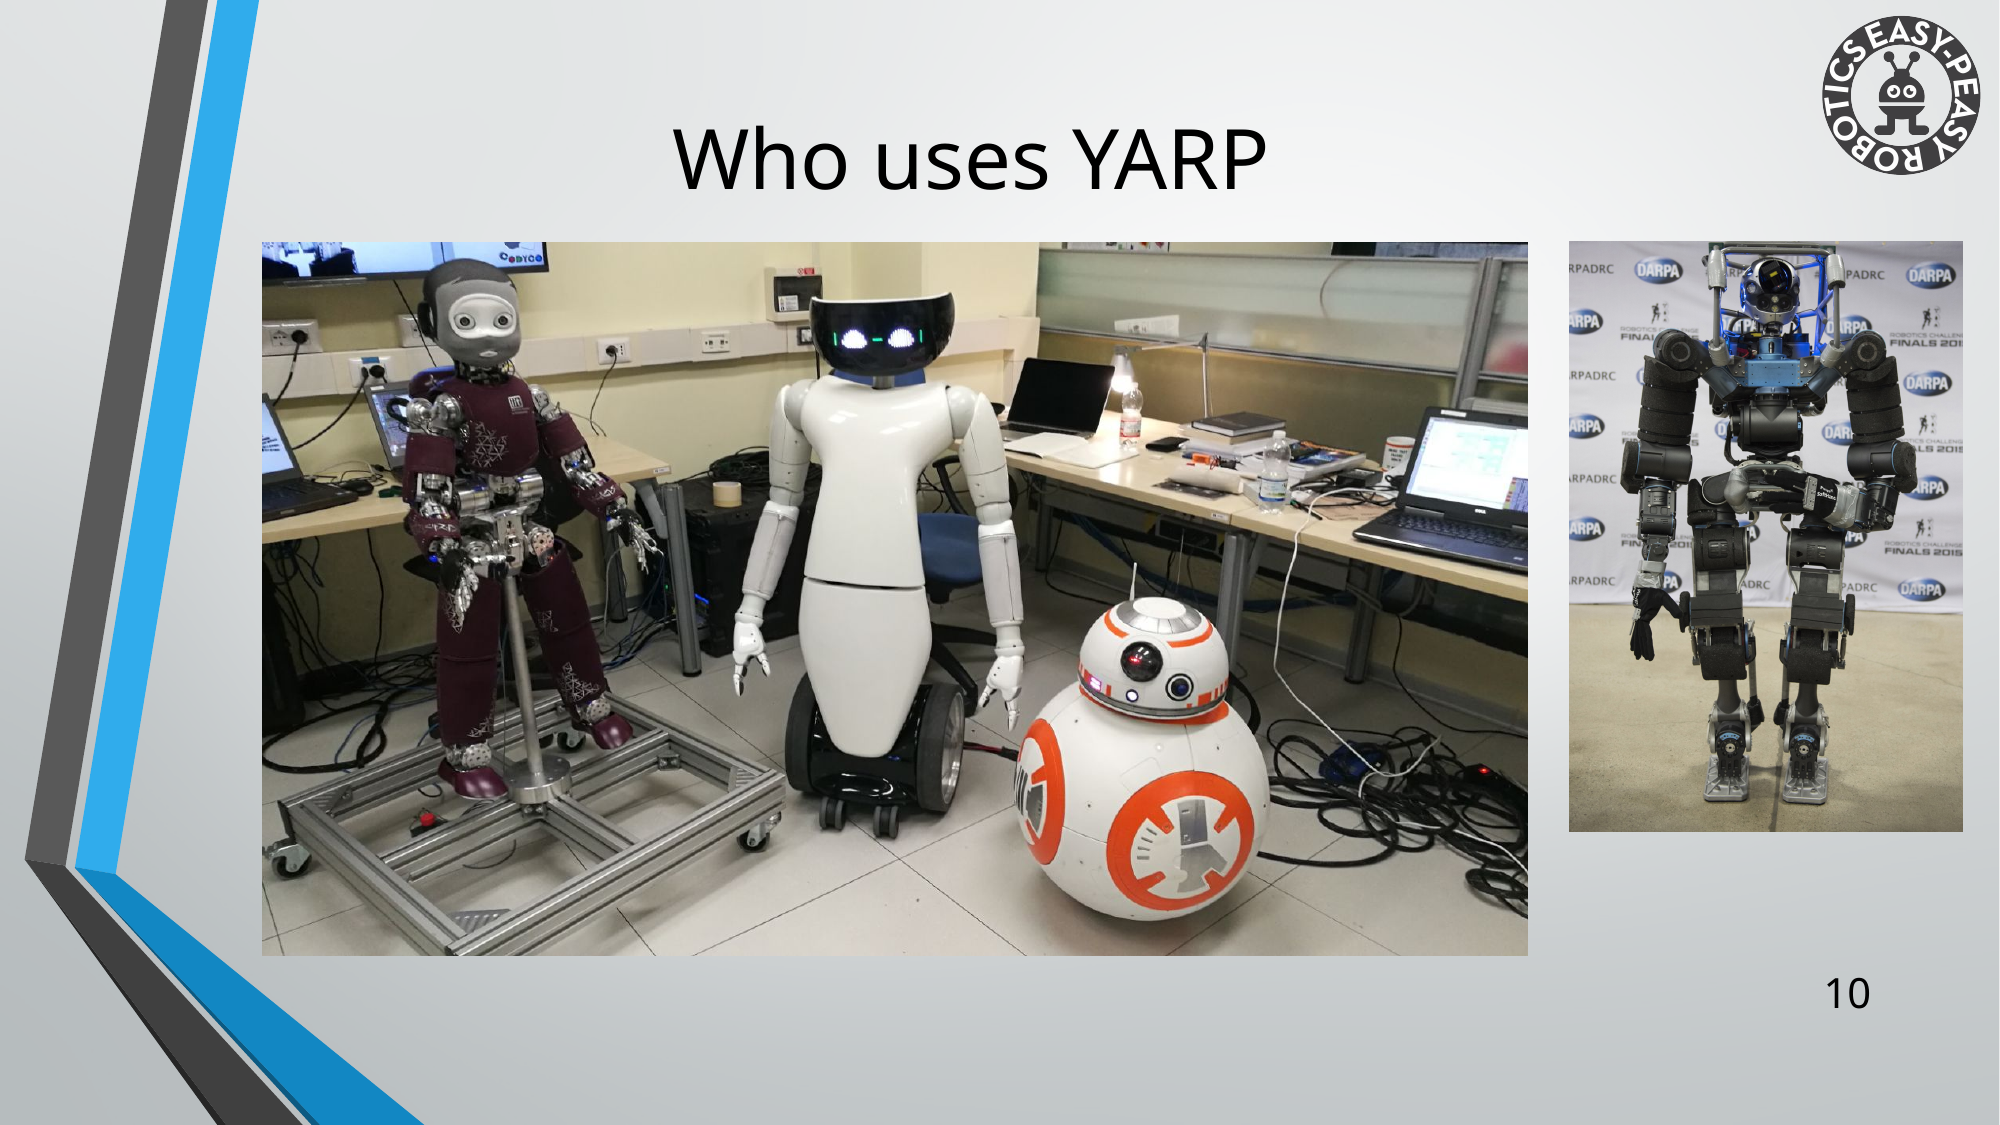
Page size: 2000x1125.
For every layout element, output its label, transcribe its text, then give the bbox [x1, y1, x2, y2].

picture [1569, 240, 1963, 832]
title Who uses YARP [149, 12, 1793, 300]
slide_number 10 [1796, 965, 1887, 1025]
picture [1793, 0, 2000, 212]
picture [261, 242, 1528, 956]
